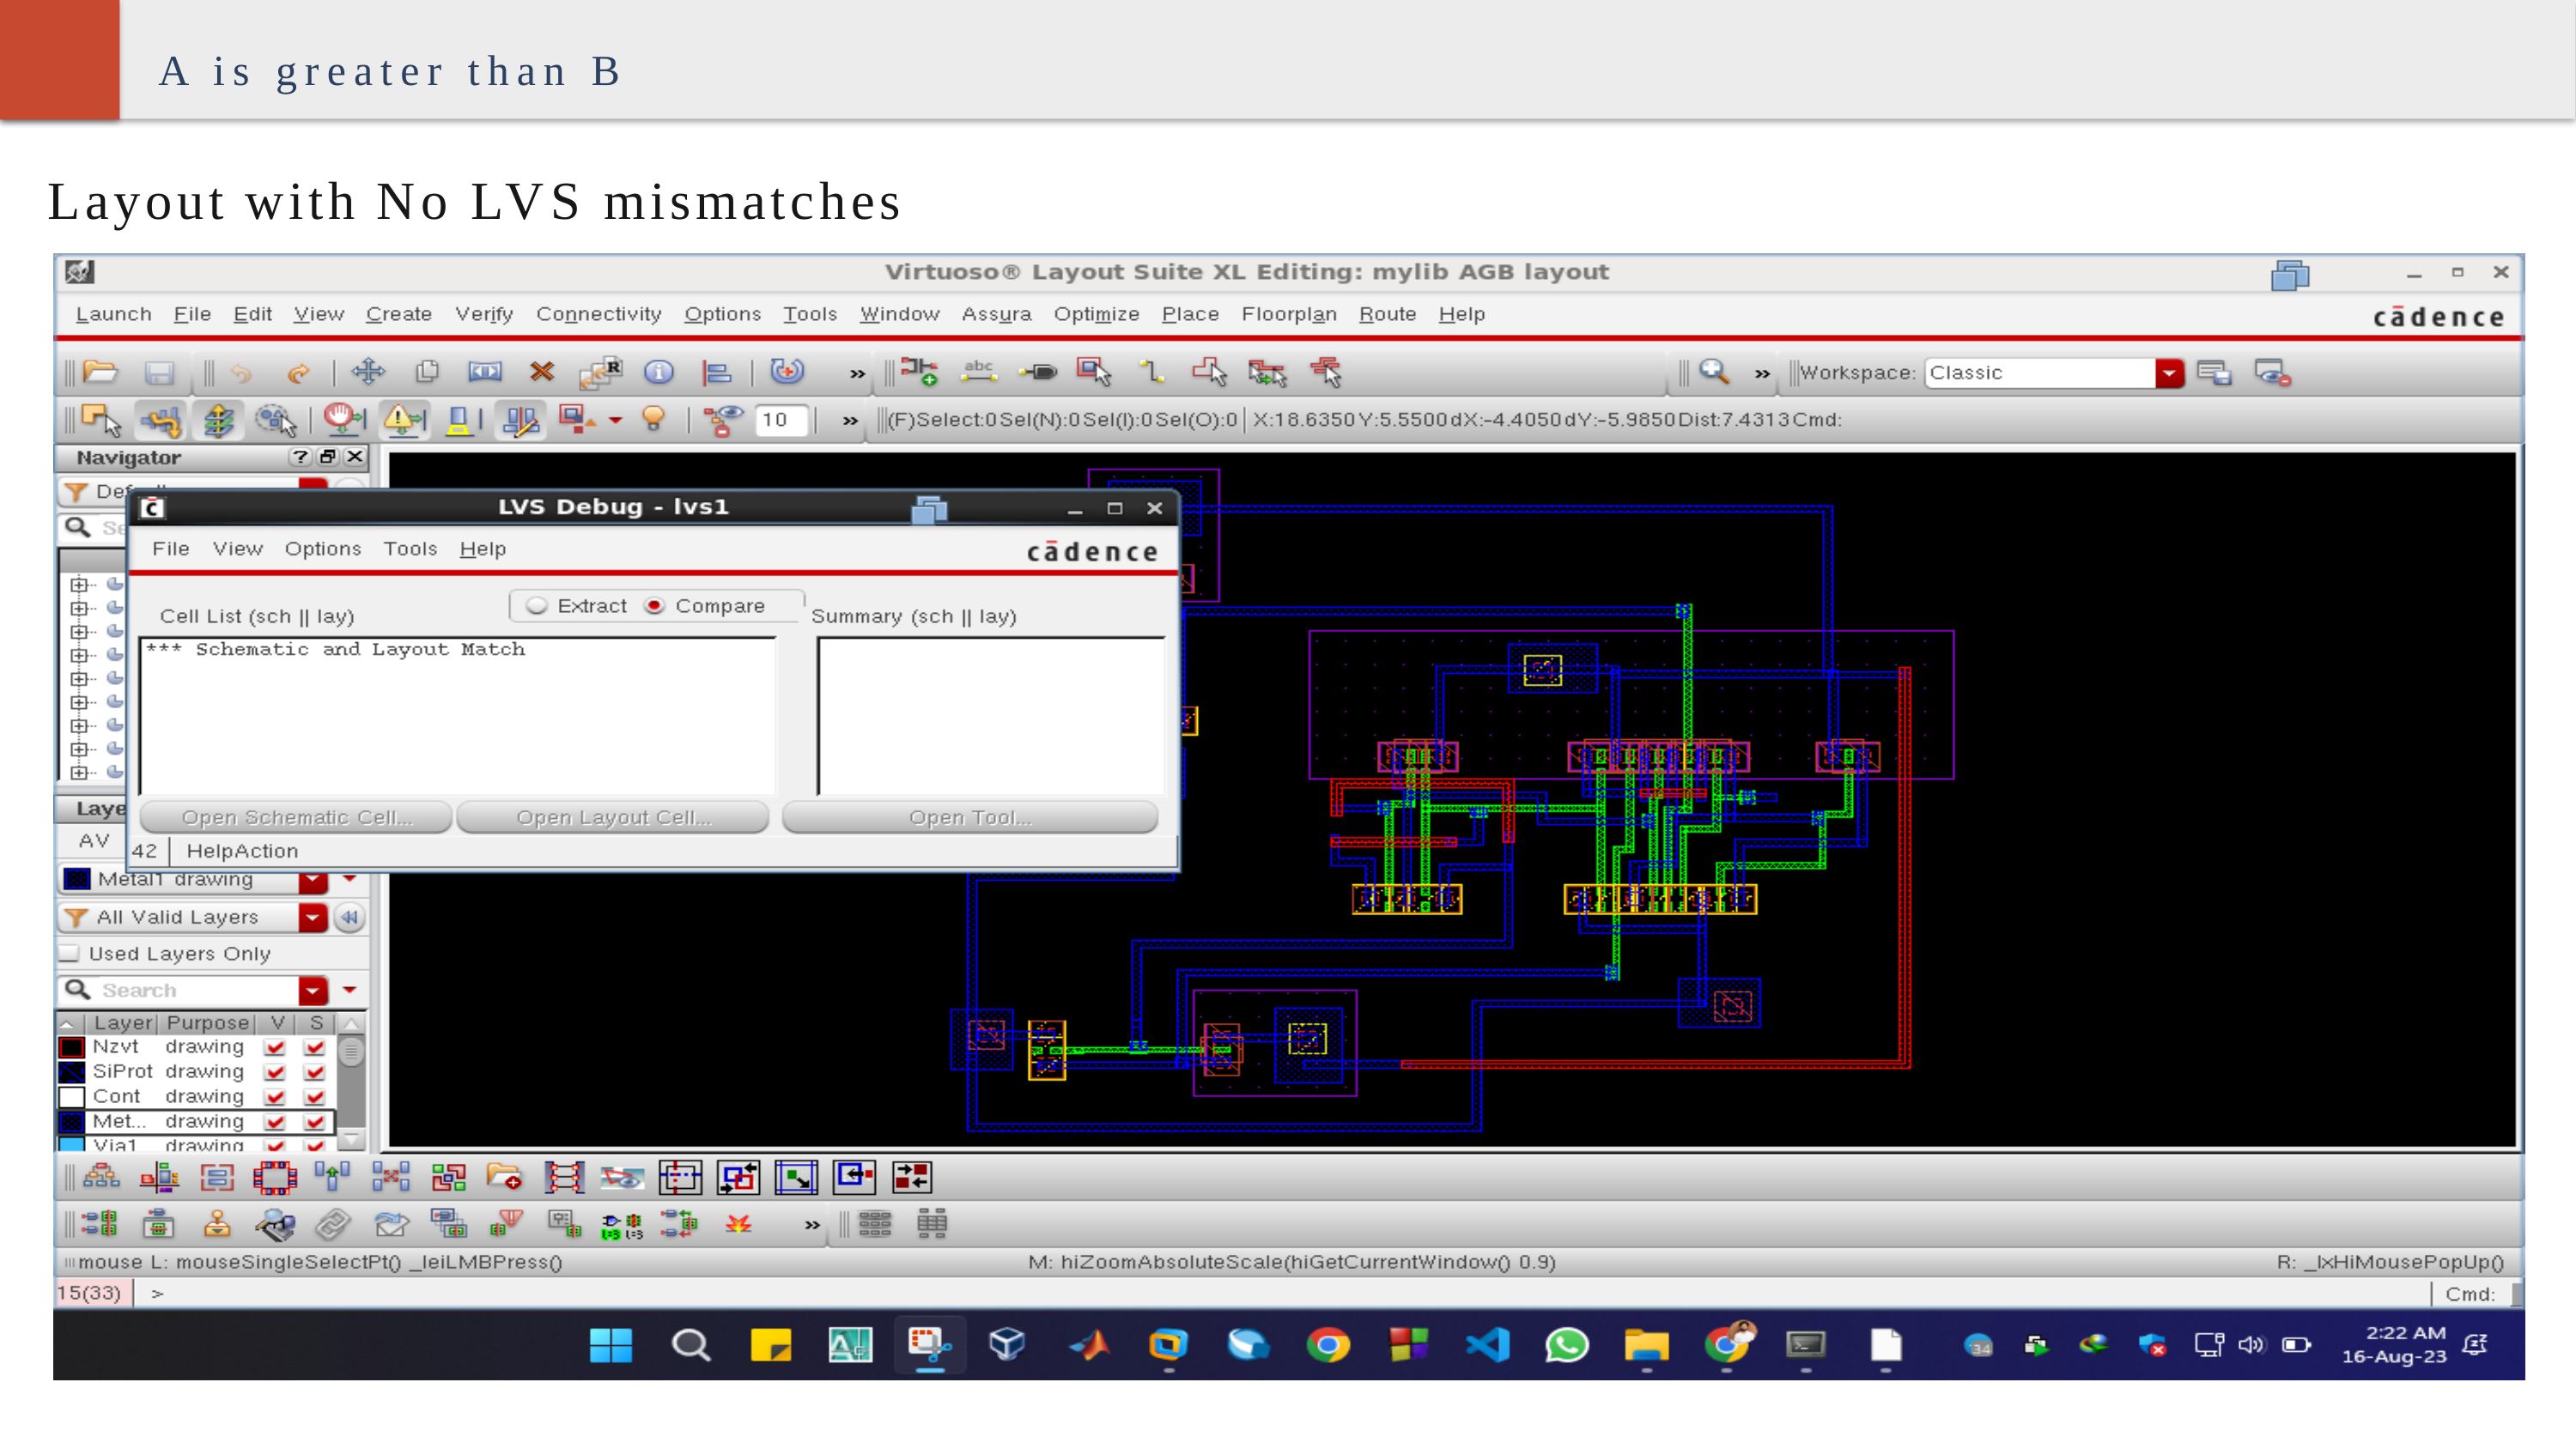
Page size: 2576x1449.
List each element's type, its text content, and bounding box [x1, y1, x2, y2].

text_box A is greater than B [53, 23, 967, 94]
text_box [0, 0, 121, 121]
text_box Layout with No LVS mismatches [47, 142, 930, 231]
text_box [124, 0, 2576, 121]
picture [53, 253, 2525, 1381]
